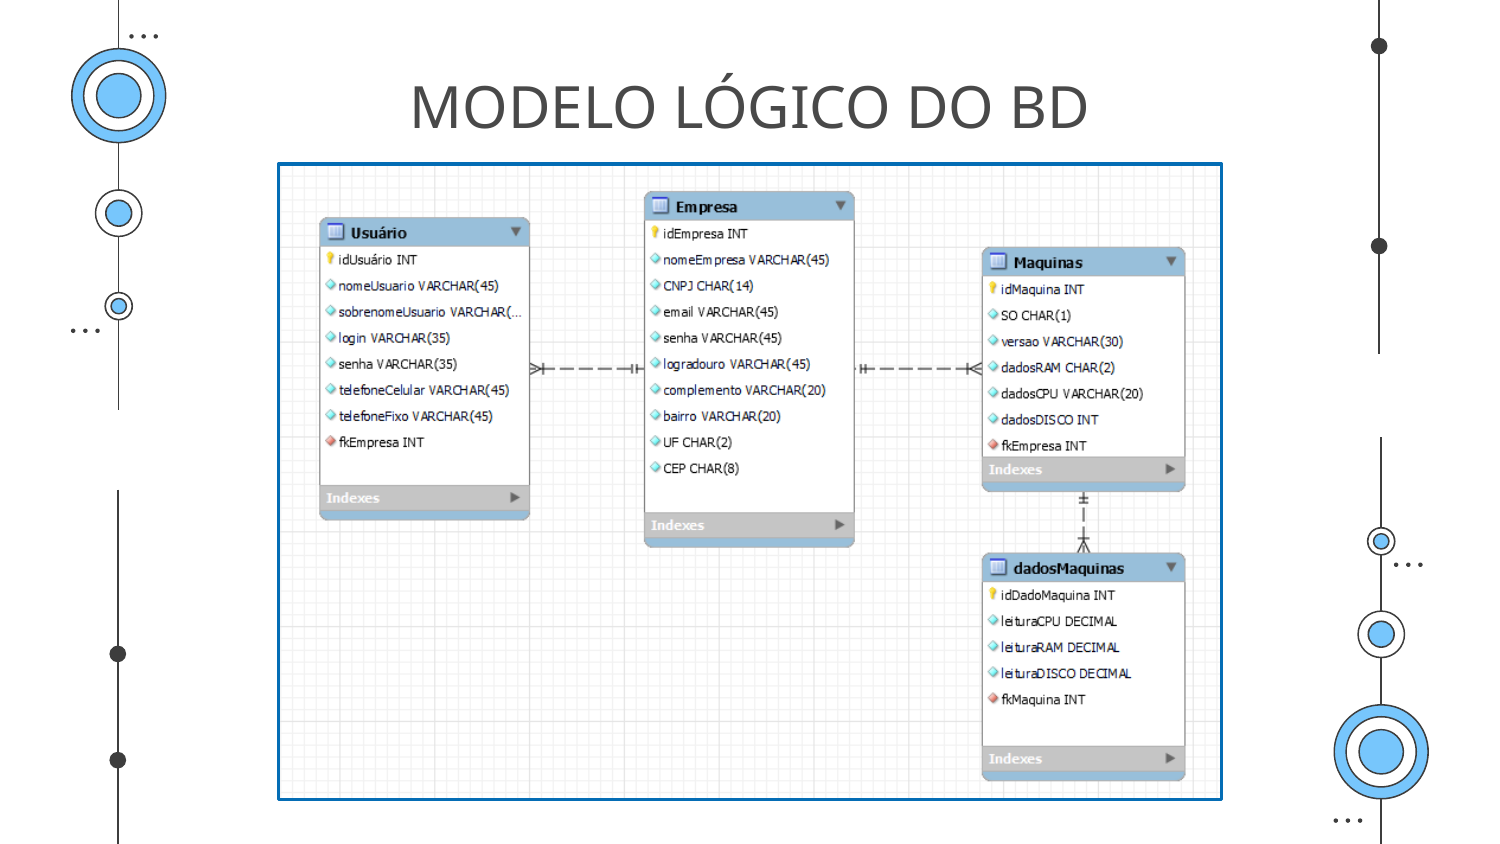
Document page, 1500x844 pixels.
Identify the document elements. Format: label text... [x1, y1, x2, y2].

picture [279, 165, 1221, 798]
title MODELO LÓGICO DO BD [299, 55, 1201, 150]
